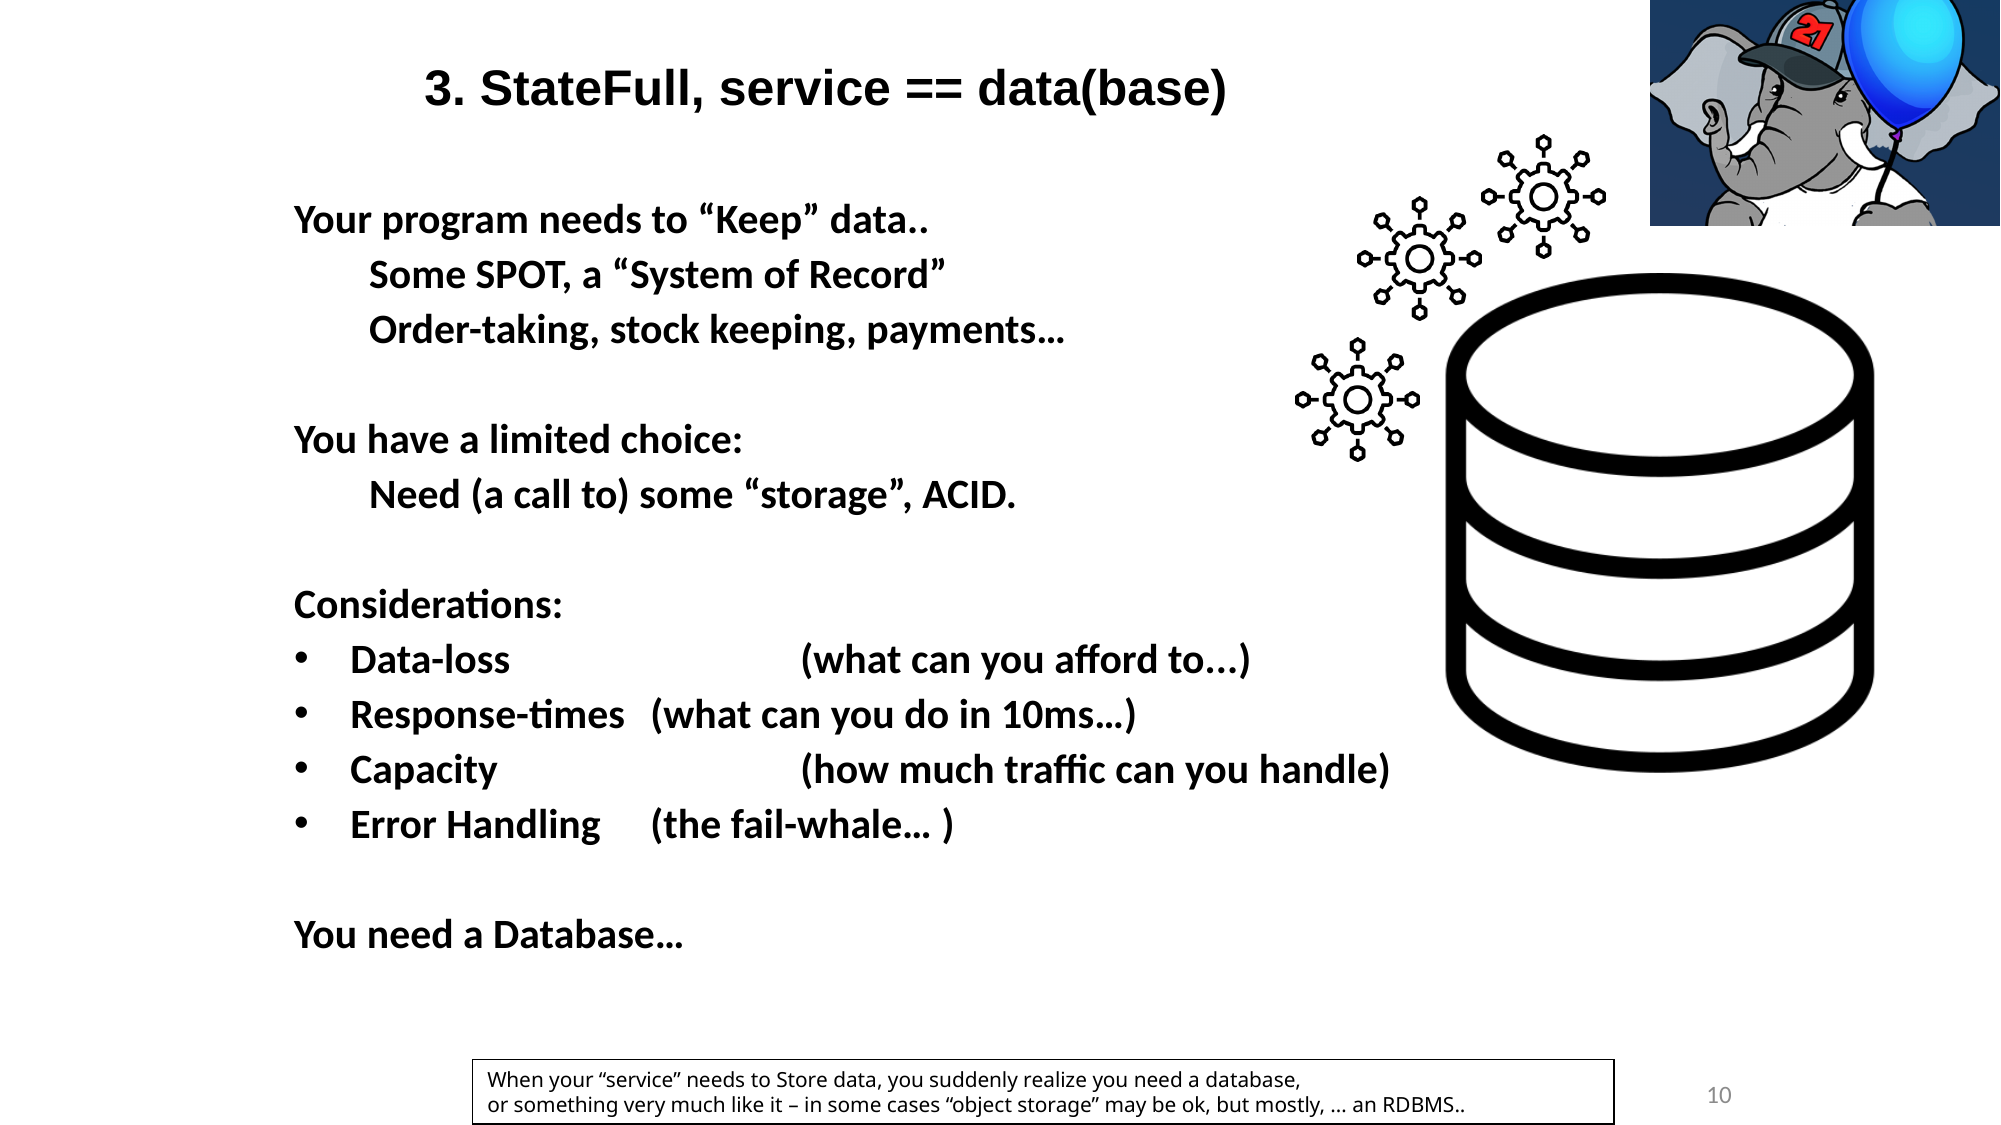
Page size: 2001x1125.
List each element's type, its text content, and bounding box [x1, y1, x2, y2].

picture [1295, 134, 1915, 783]
slide_number 10 [1658, 1063, 1747, 1124]
text_box Your program needs to “Keep” data.. Some SPOT, a “System of Record” Order-taking, stock keeping, payments… You have a limited choice: Need (a call to) some “storage”, ACID. Considerations: Data-loss (what can you afford to...) Response-times (what can you do in 10ms…) Capacity (how much traffic can you handle) Error Handling (the fail-whale… ) You need a Database… [279, 179, 1645, 968]
text_box When your “service” needs to Store data, you suddenly realize you need a database, or something very much like it – in some cases “object storage” may be ok, but mostly, … an RDBMS.. [472, 1059, 1614, 1124]
picture [1650, 0, 2000, 226]
title 3. StateFull, service == data(base) [409, 42, 1385, 136]
